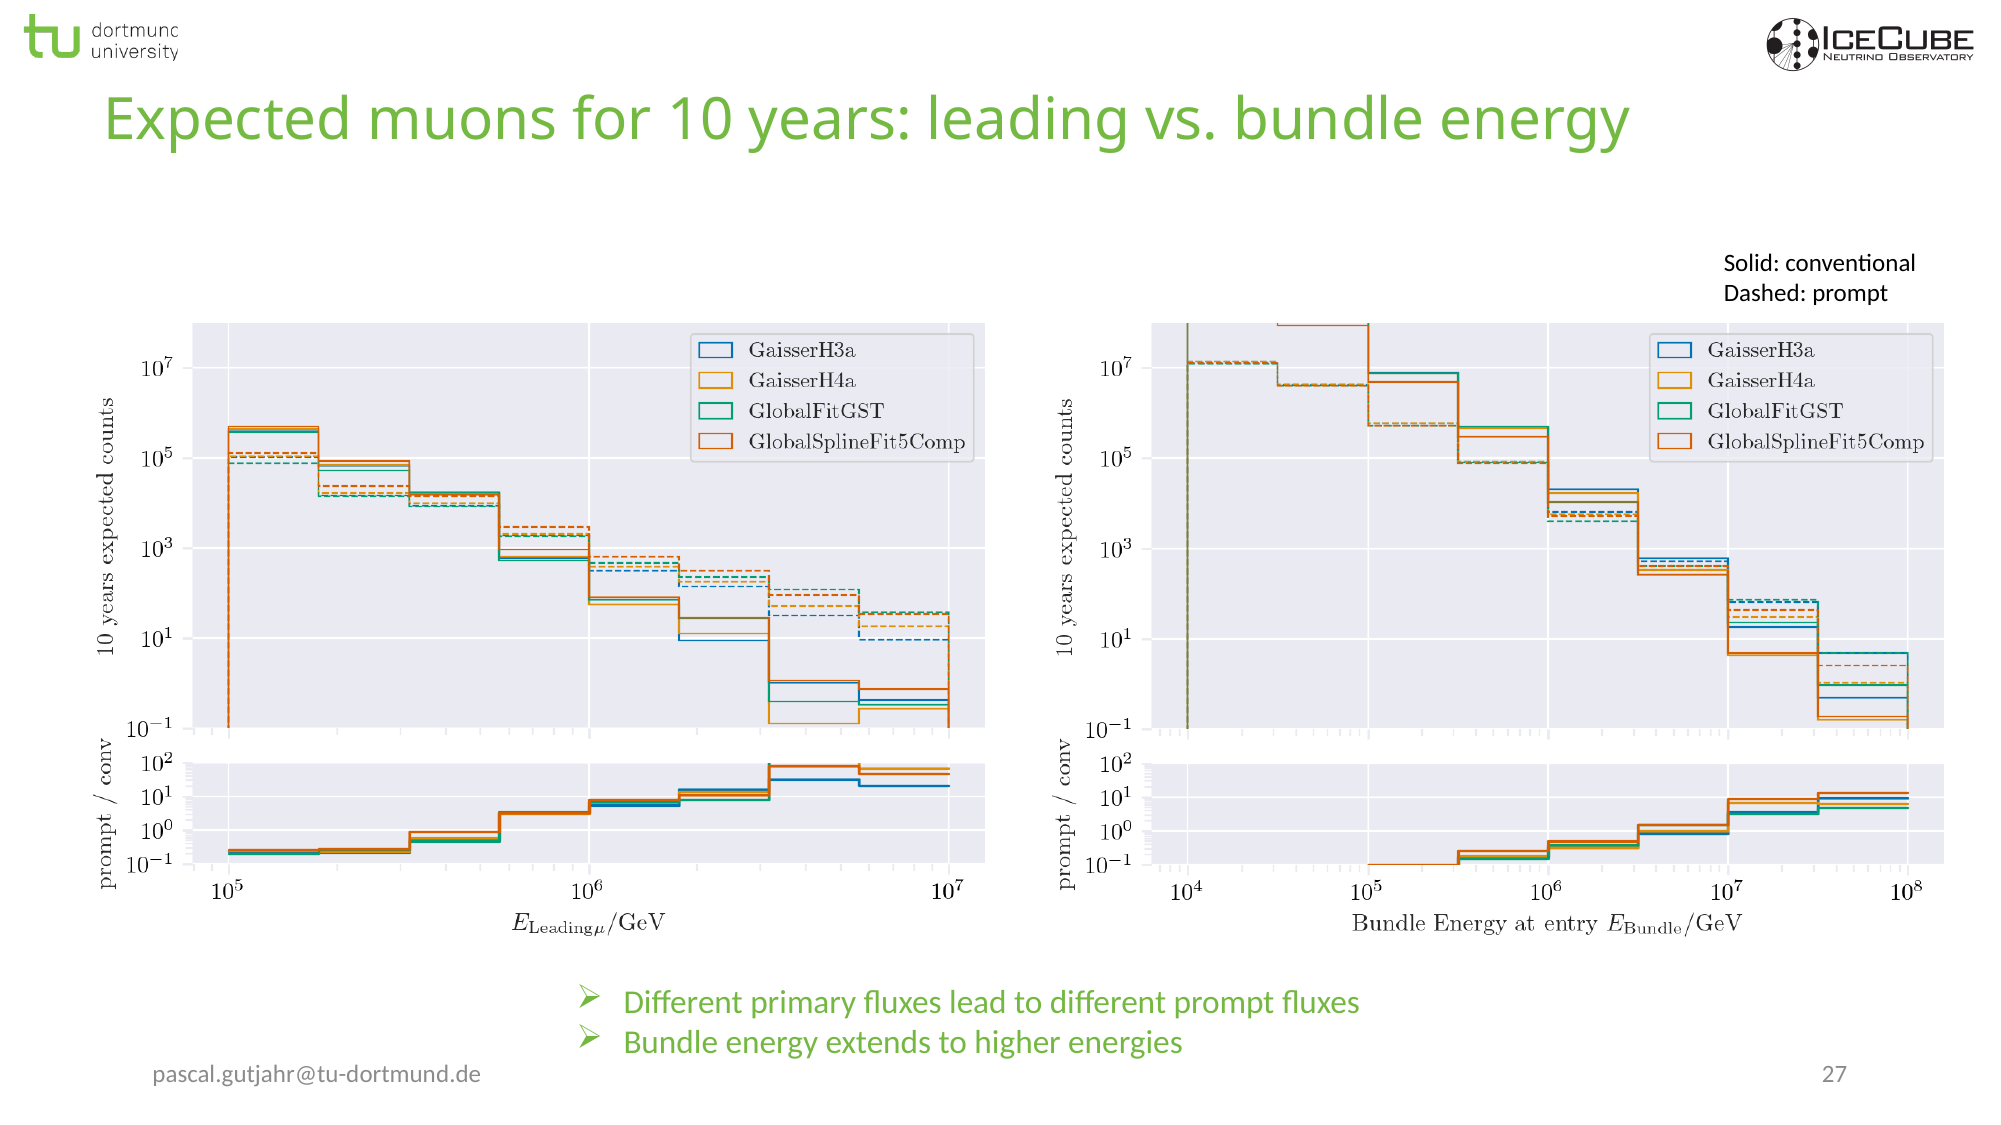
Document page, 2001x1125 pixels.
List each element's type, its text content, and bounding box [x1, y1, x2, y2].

slide_number 27 [1412, 1042, 1863, 1103]
text_box Different primary fluxes lead to different prompt fluxes Bundle energy extends to higher energies [561, 973, 1574, 1068]
text_box Solid: conventional Dashed: prompt [1709, 238, 2000, 314]
picture [1037, 307, 1960, 952]
title Expected muons for 10 years: leading vs. bundle energy [88, 59, 1977, 182]
slide_number pascal.gutjahr@tu-dortmund.de [137, 1042, 588, 1103]
picture [78, 307, 1001, 952]
